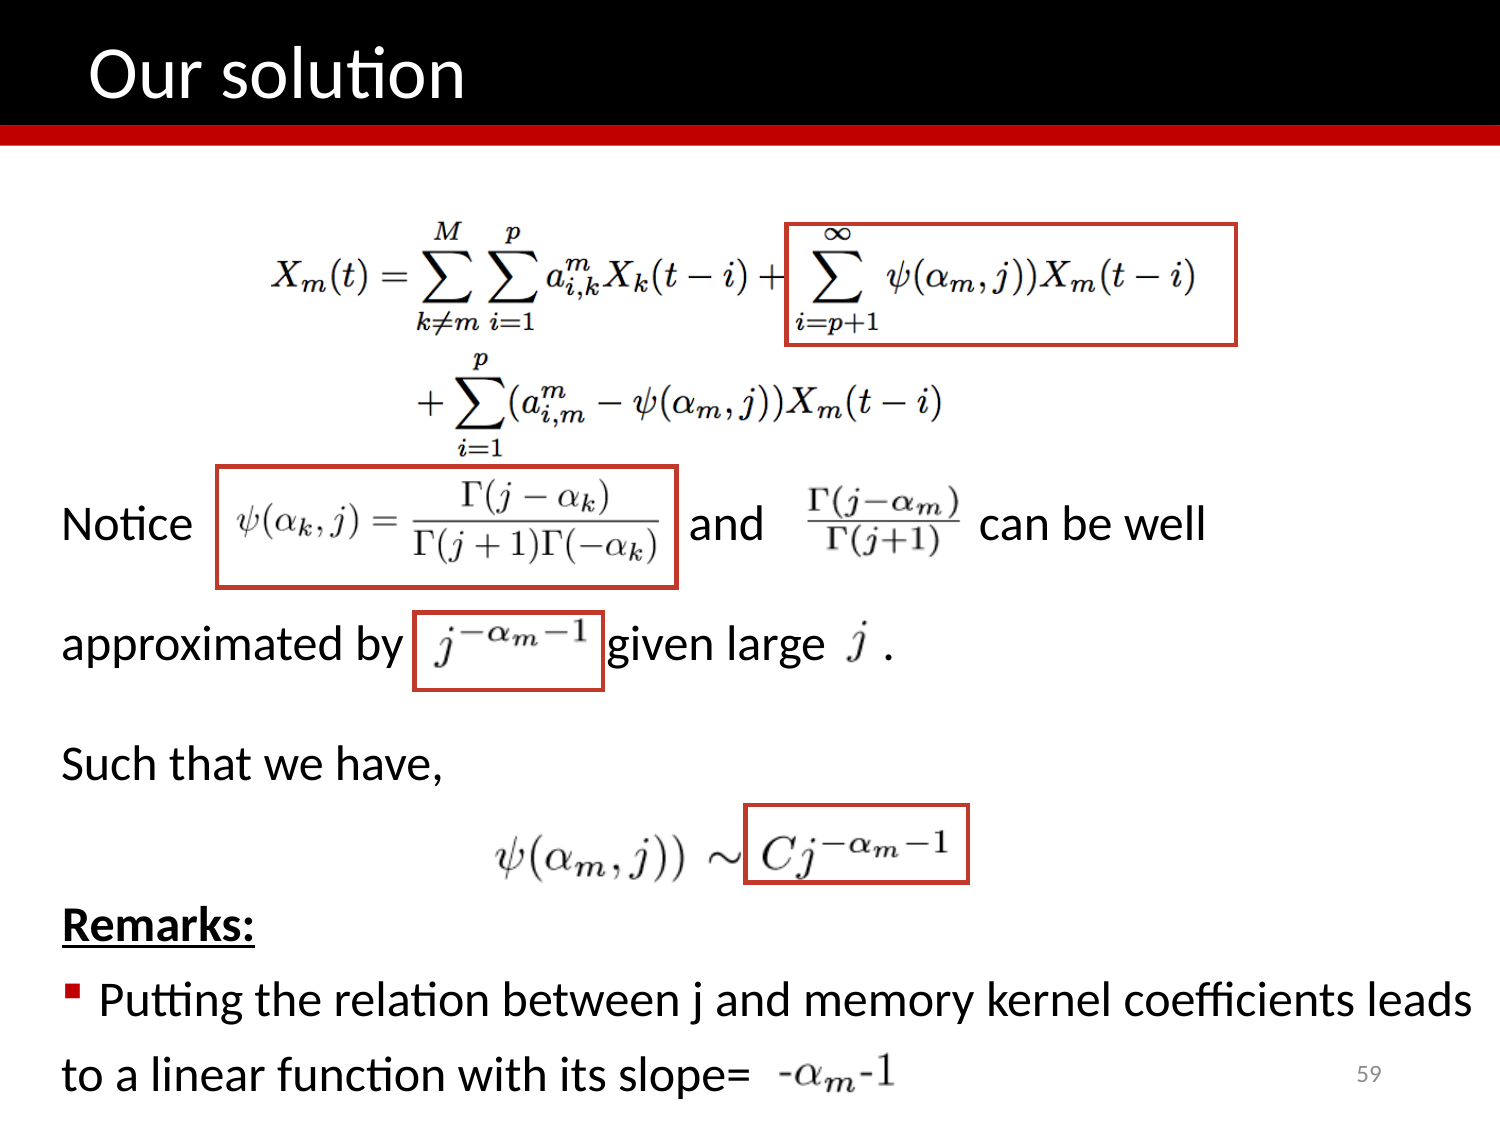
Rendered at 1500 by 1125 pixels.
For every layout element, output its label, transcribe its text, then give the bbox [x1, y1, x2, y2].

title Our solution [73, 0, 1236, 150]
picture [800, 481, 968, 560]
text_box [745, 804, 969, 884]
picture [832, 610, 885, 683]
picture [767, 1040, 899, 1105]
picture [270, 208, 1201, 467]
picture [489, 821, 951, 883]
text_box Notice and can be well approximated by given large . Such that we have, [46, 483, 1443, 799]
text_box Remarks: [47, 884, 271, 959]
text_box [216, 466, 677, 589]
text_box [413, 611, 604, 691]
picture [418, 614, 604, 690]
list Putting the relation between j and memory kernel coefficients leads to a linear function with its slope= [46, 965, 1500, 1125]
text_box [1201, 223, 1237, 346]
picture [222, 468, 677, 584]
